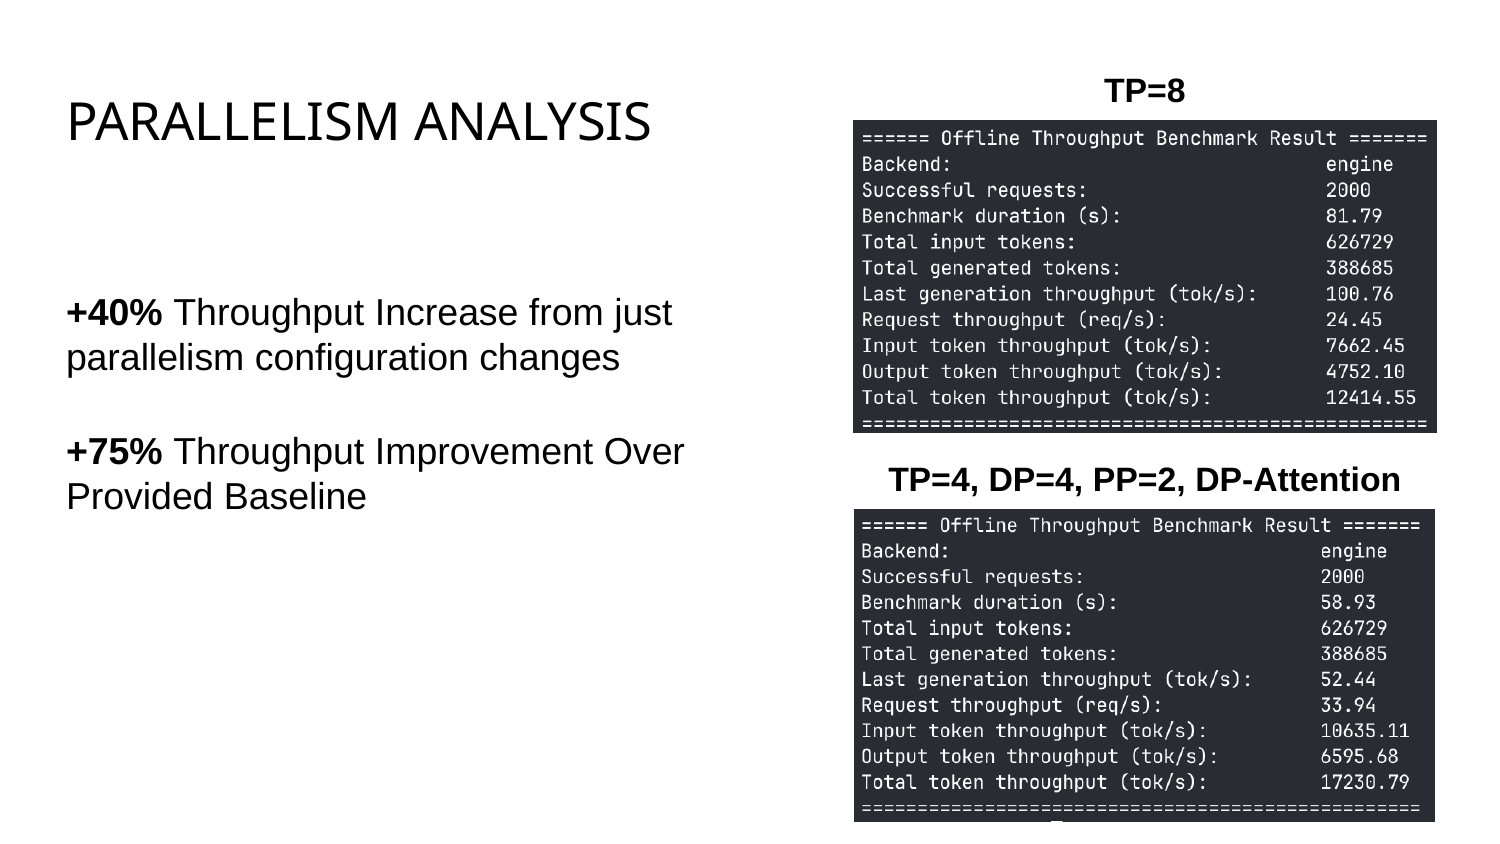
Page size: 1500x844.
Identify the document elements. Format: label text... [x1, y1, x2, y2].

text_box +40% Throughput Increase from just parallelism configuration changes [51, 273, 800, 394]
text_box TP=8 [854, 57, 1435, 120]
text_box TP=4, DP=4, PP=2, DP-Attention [854, 446, 1435, 508]
text_box +75% Throughput Improvement Over Provided Baseline [51, 411, 800, 532]
title PARALLELISM ANALYSIS [51, 72, 718, 167]
picture [854, 509, 1436, 822]
picture [853, 120, 1437, 433]
